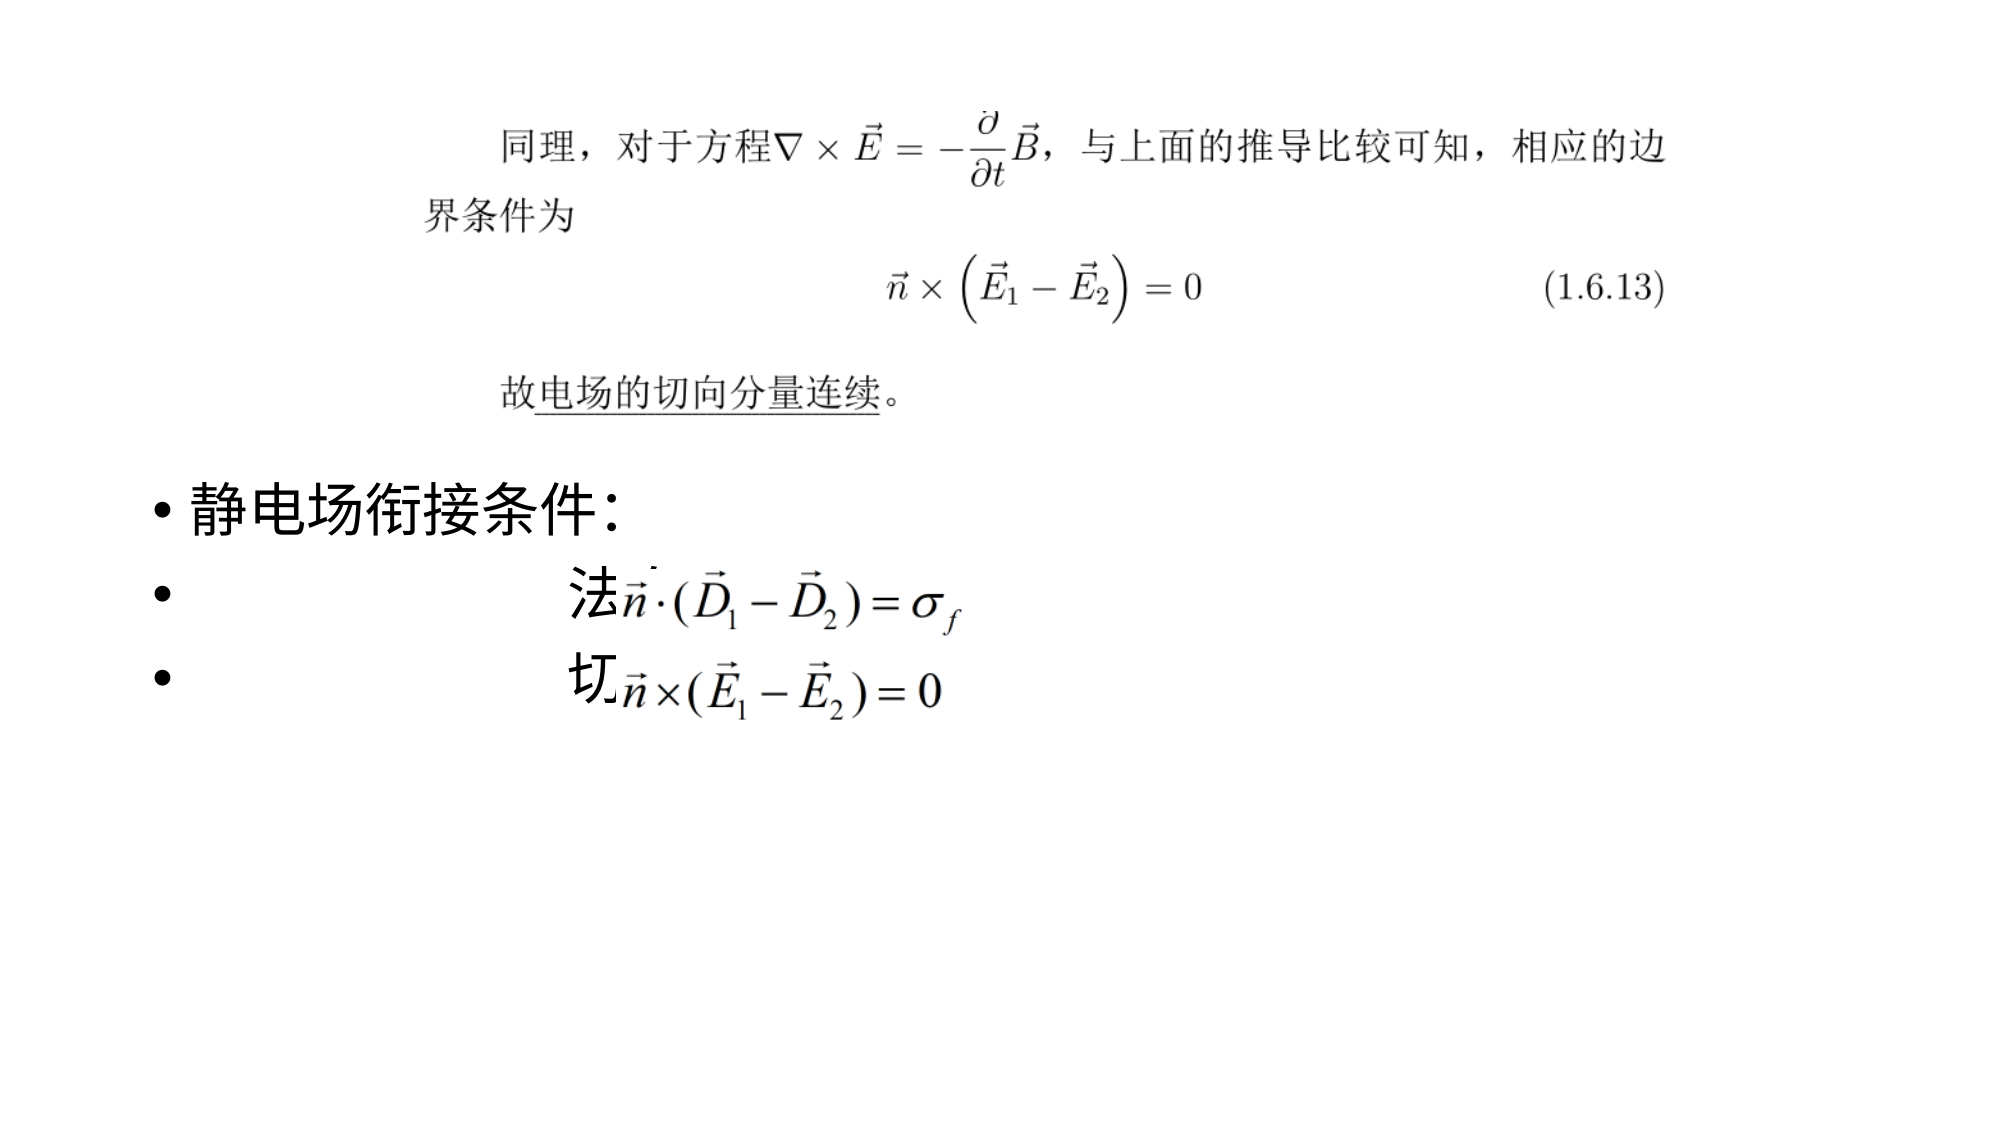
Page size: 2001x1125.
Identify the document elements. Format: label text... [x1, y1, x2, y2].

picture [616, 569, 974, 721]
picture [416, 111, 1683, 428]
list 静电场衔接条件： 法向 切向 [137, 299, 1863, 1014]
